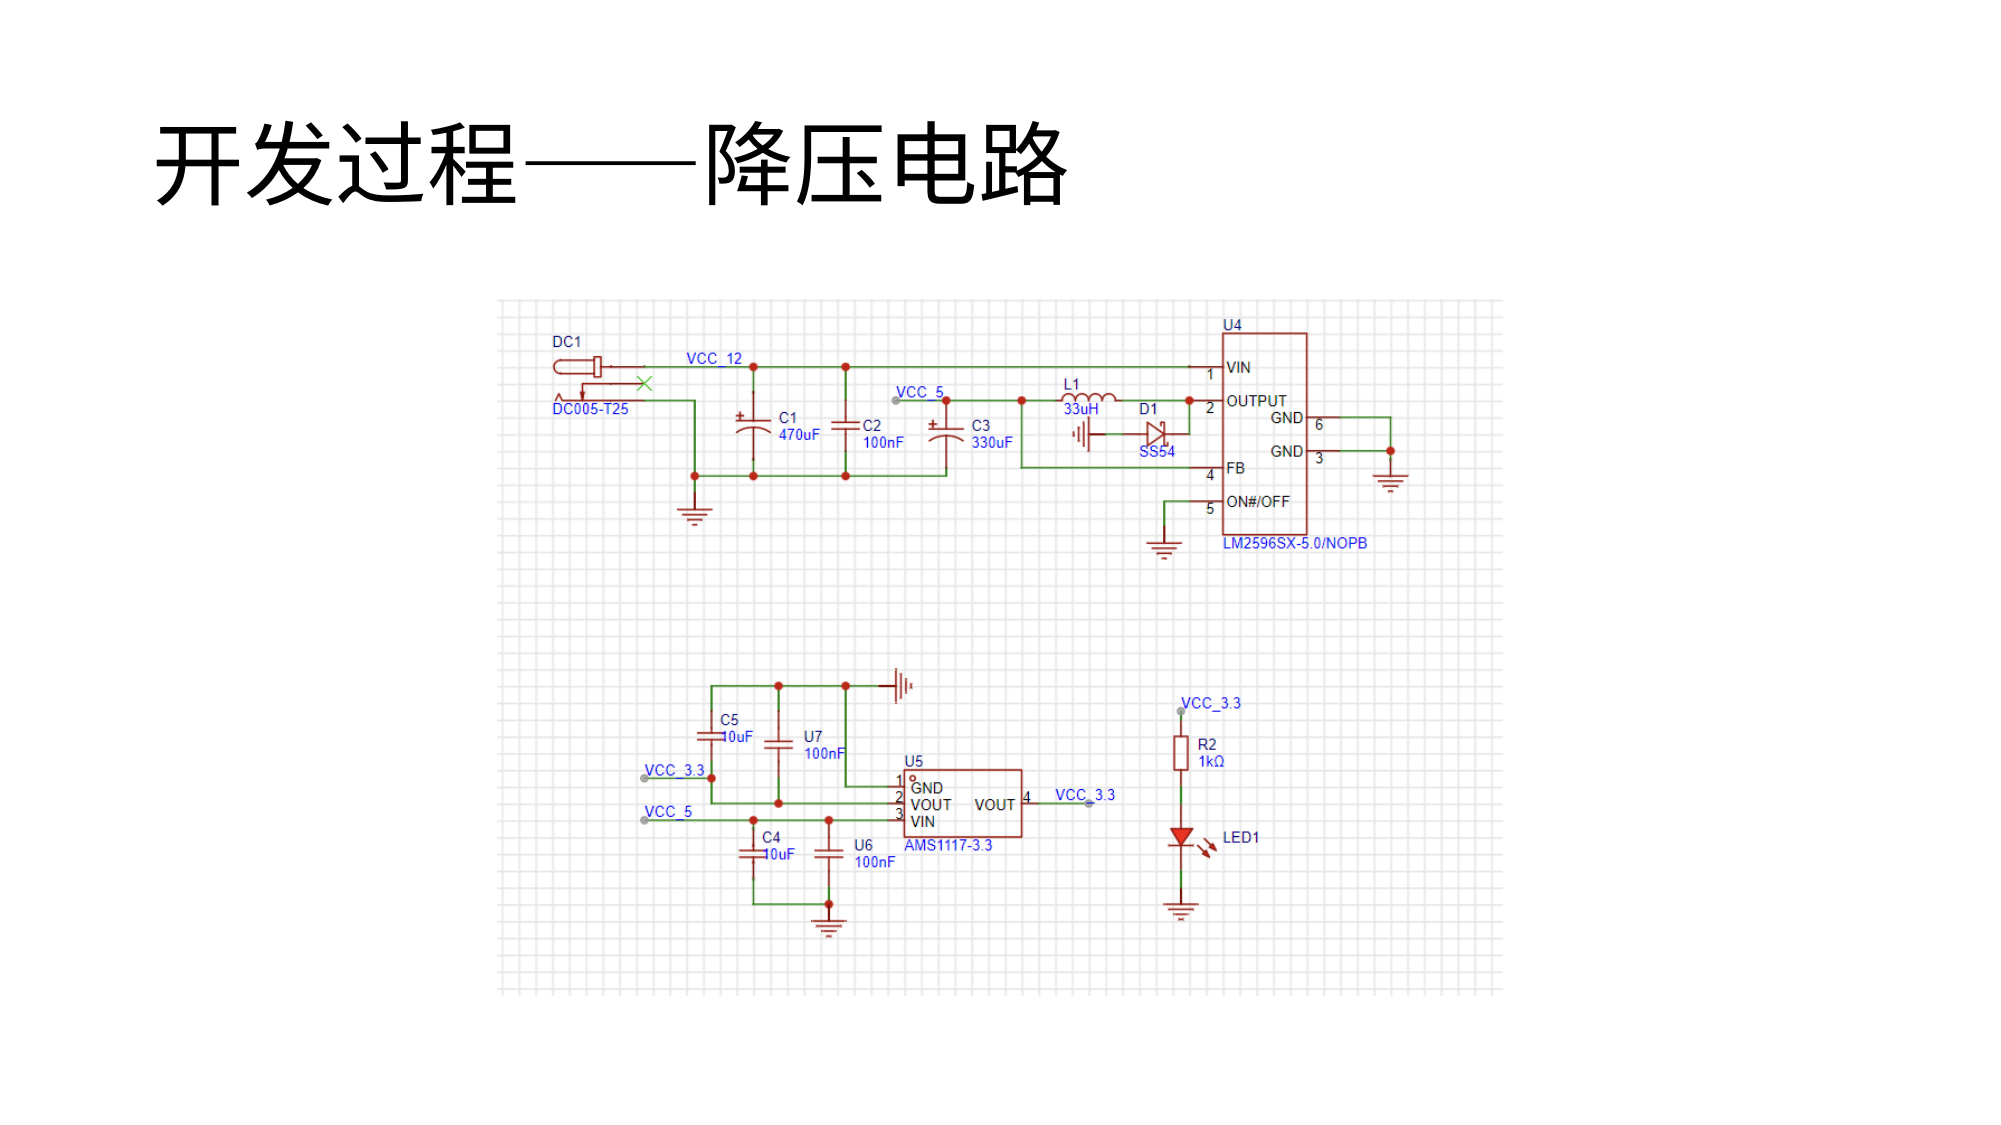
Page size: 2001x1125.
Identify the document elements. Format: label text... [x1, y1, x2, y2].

title 开发过程——降压电路 [137, 59, 1863, 278]
picture [497, 299, 1503, 996]
